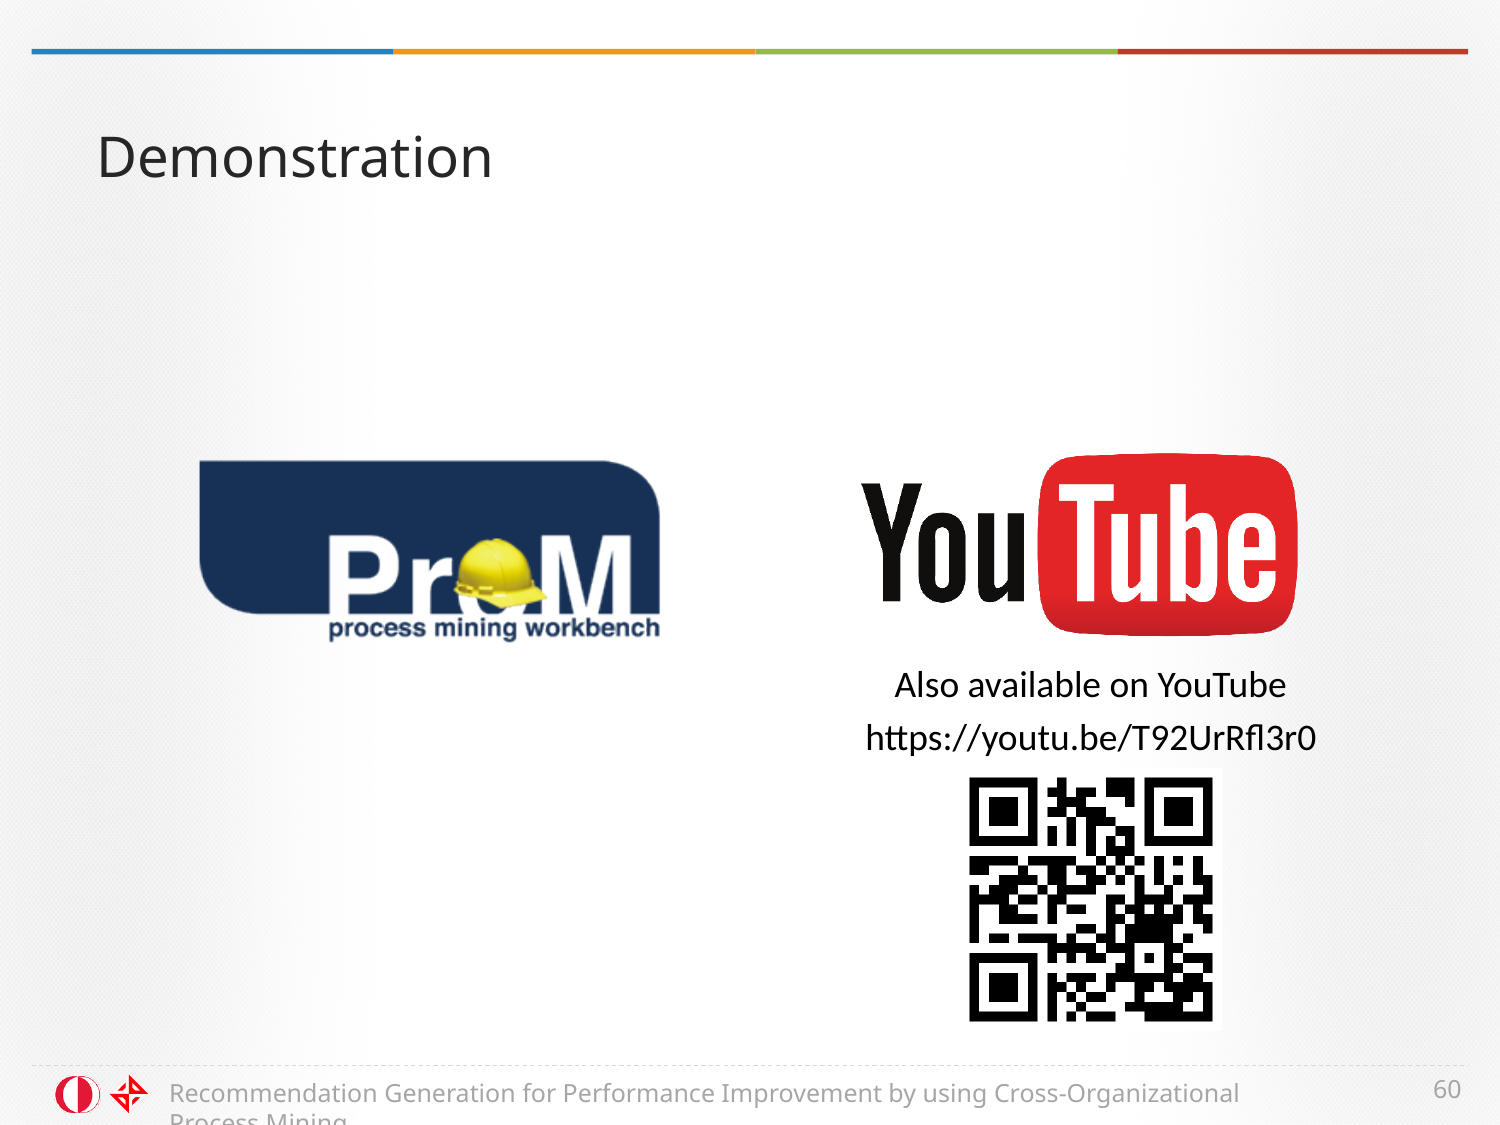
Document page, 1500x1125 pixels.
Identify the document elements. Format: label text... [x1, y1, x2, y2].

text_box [31, 1065, 1477, 1116]
picture [174, 1116, 181, 1123]
picture [272, 1116, 281, 1125]
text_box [31, 48, 1469, 55]
picture [0, 0, 1500, 1125]
text_box Demonstration [81, 114, 1500, 197]
text_box Also available on YouTube https://youtu.be/T92UrRfl3r0 [823, 654, 1359, 758]
picture [179, 1116, 267, 1125]
